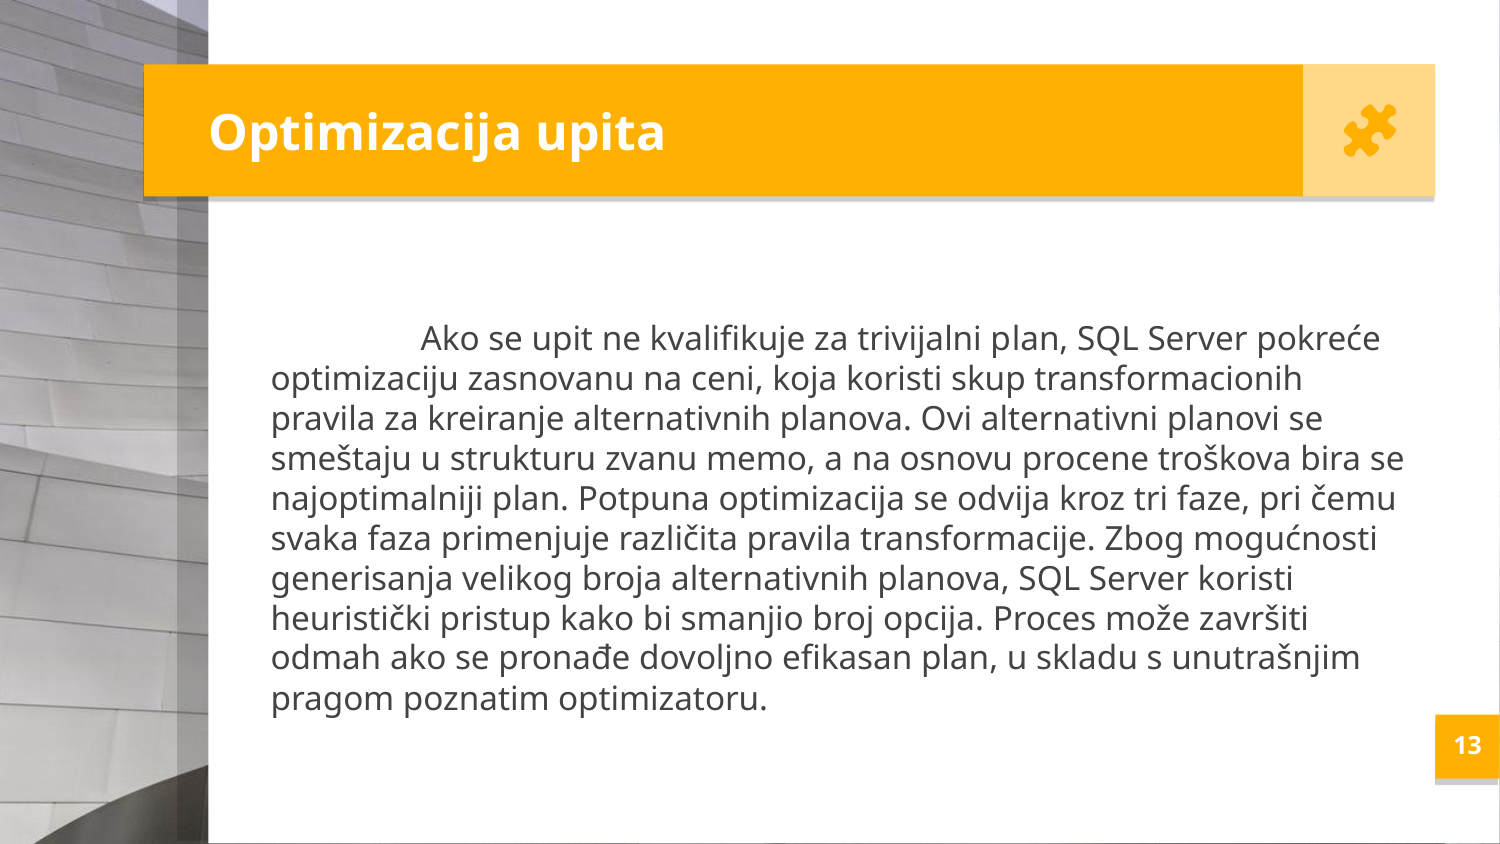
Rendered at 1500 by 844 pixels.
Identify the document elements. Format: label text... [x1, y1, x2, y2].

text_box [1343, 104, 1397, 157]
picture [0, 0, 208, 844]
text_box <number> [1435, 714, 1500, 779]
text_box Optimizacija upita [193, 64, 1300, 197]
text_box Ako se upit ne kvalifikuje za trivijalni plan, SQL Server pokreće optimizaciju zasnovanu na ceni, koja koristi skup transformacionih pravila za kreiranje alternativnih planova. Ovi alternativni planovi se smeštaju u strukturu zvanu memo, a na osnovu procene troškova bira se najoptimalniji plan. Potpuna optimizacija se odvija kroz tri faze, pri čemu svaka faza primenjuje različita pravila transformacije. Zbog mogućnosti generisanja velikog broja alternativnih planova, SQL Server koristi heuristički pristup kako bi smanjio broj opcija. Proces može završiti odmah ako se pronađe dovoljno efikasan plan, u skladu s unutrašnjim pragom poznatim optimizatoru. [255, 262, 1425, 787]
